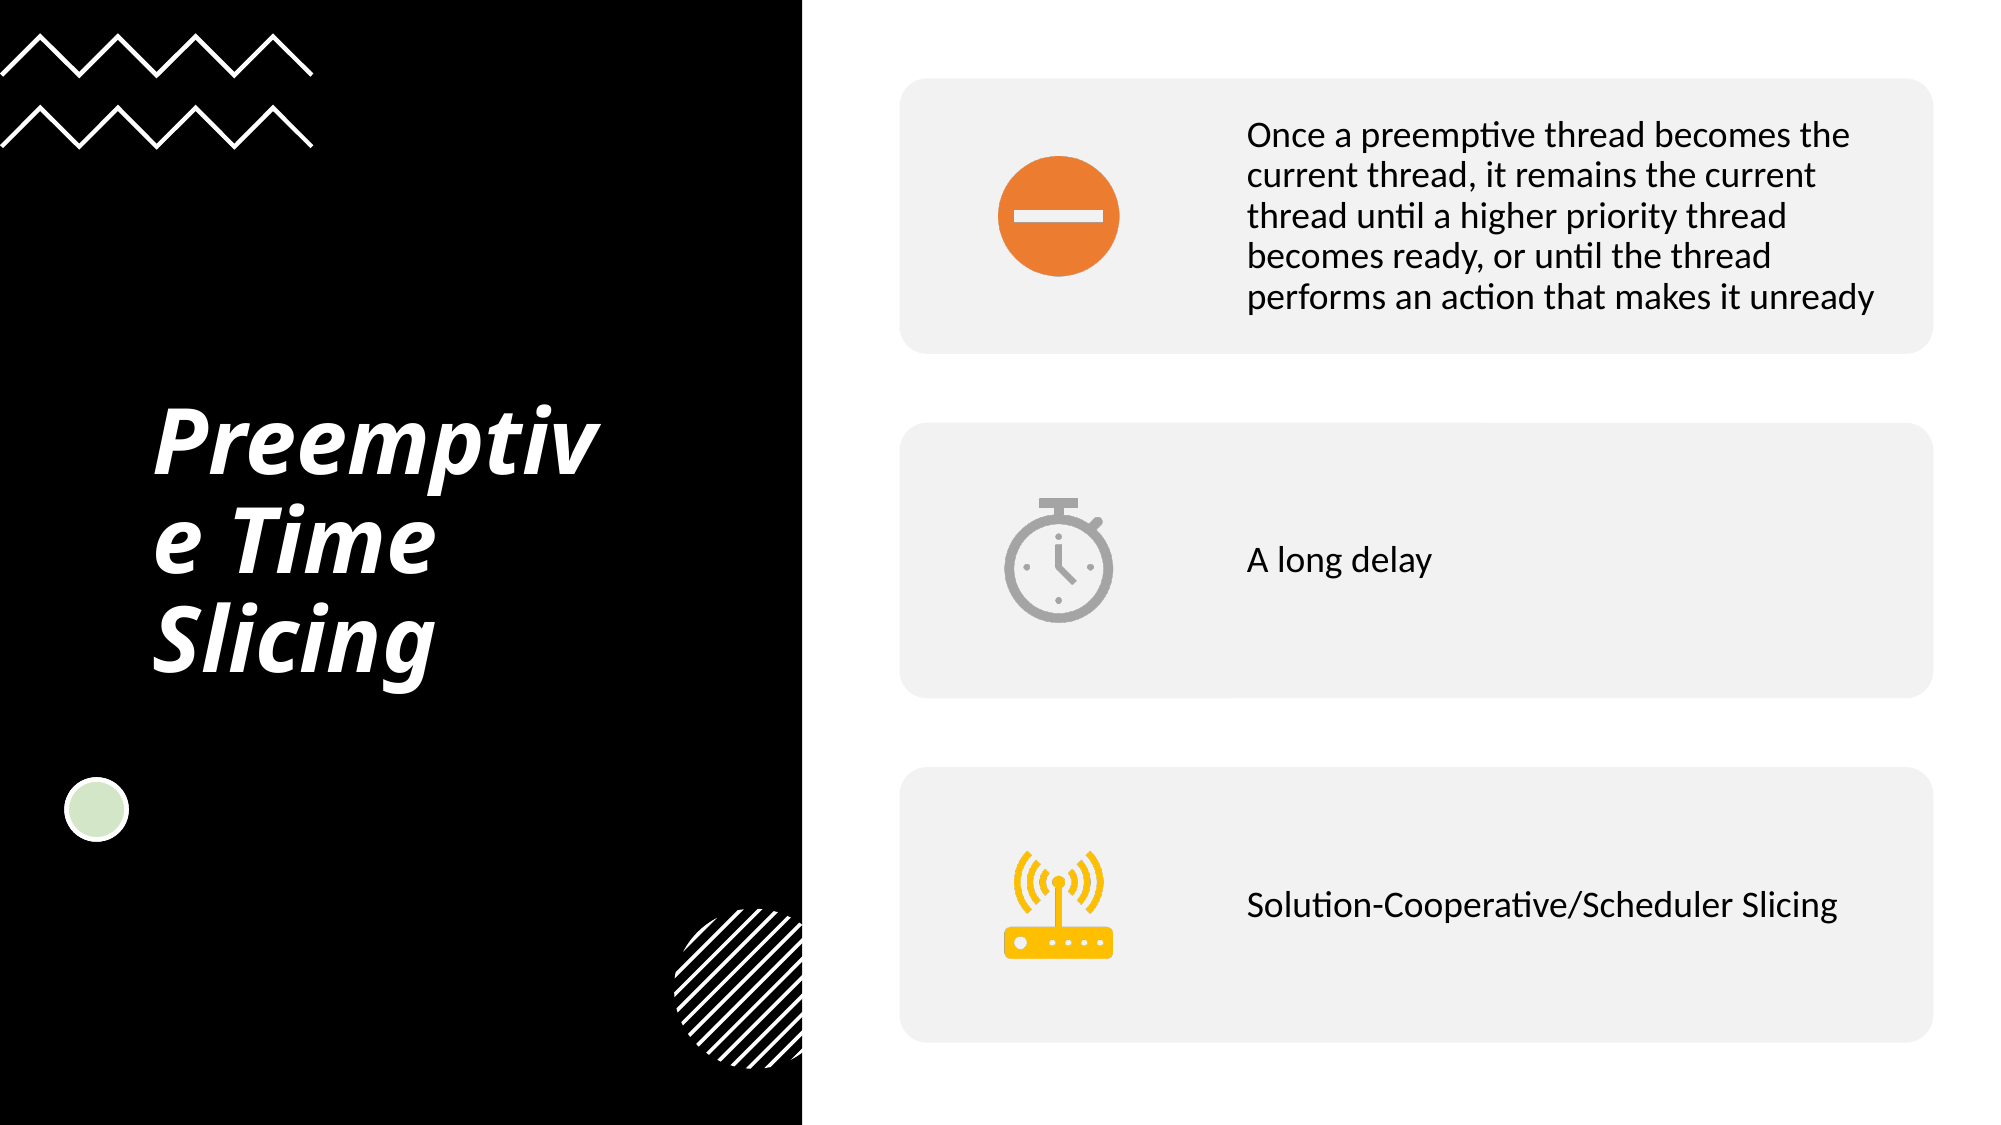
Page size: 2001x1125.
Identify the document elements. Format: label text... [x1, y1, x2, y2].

text_box [803, 0, 2000, 1125]
text_box [65, 778, 128, 841]
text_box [0, 33, 314, 150]
title Preemptive Time Slicing [137, 196, 663, 892]
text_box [674, 908, 835, 1069]
text_box [0, 0, 803, 1125]
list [899, 78, 1934, 1043]
